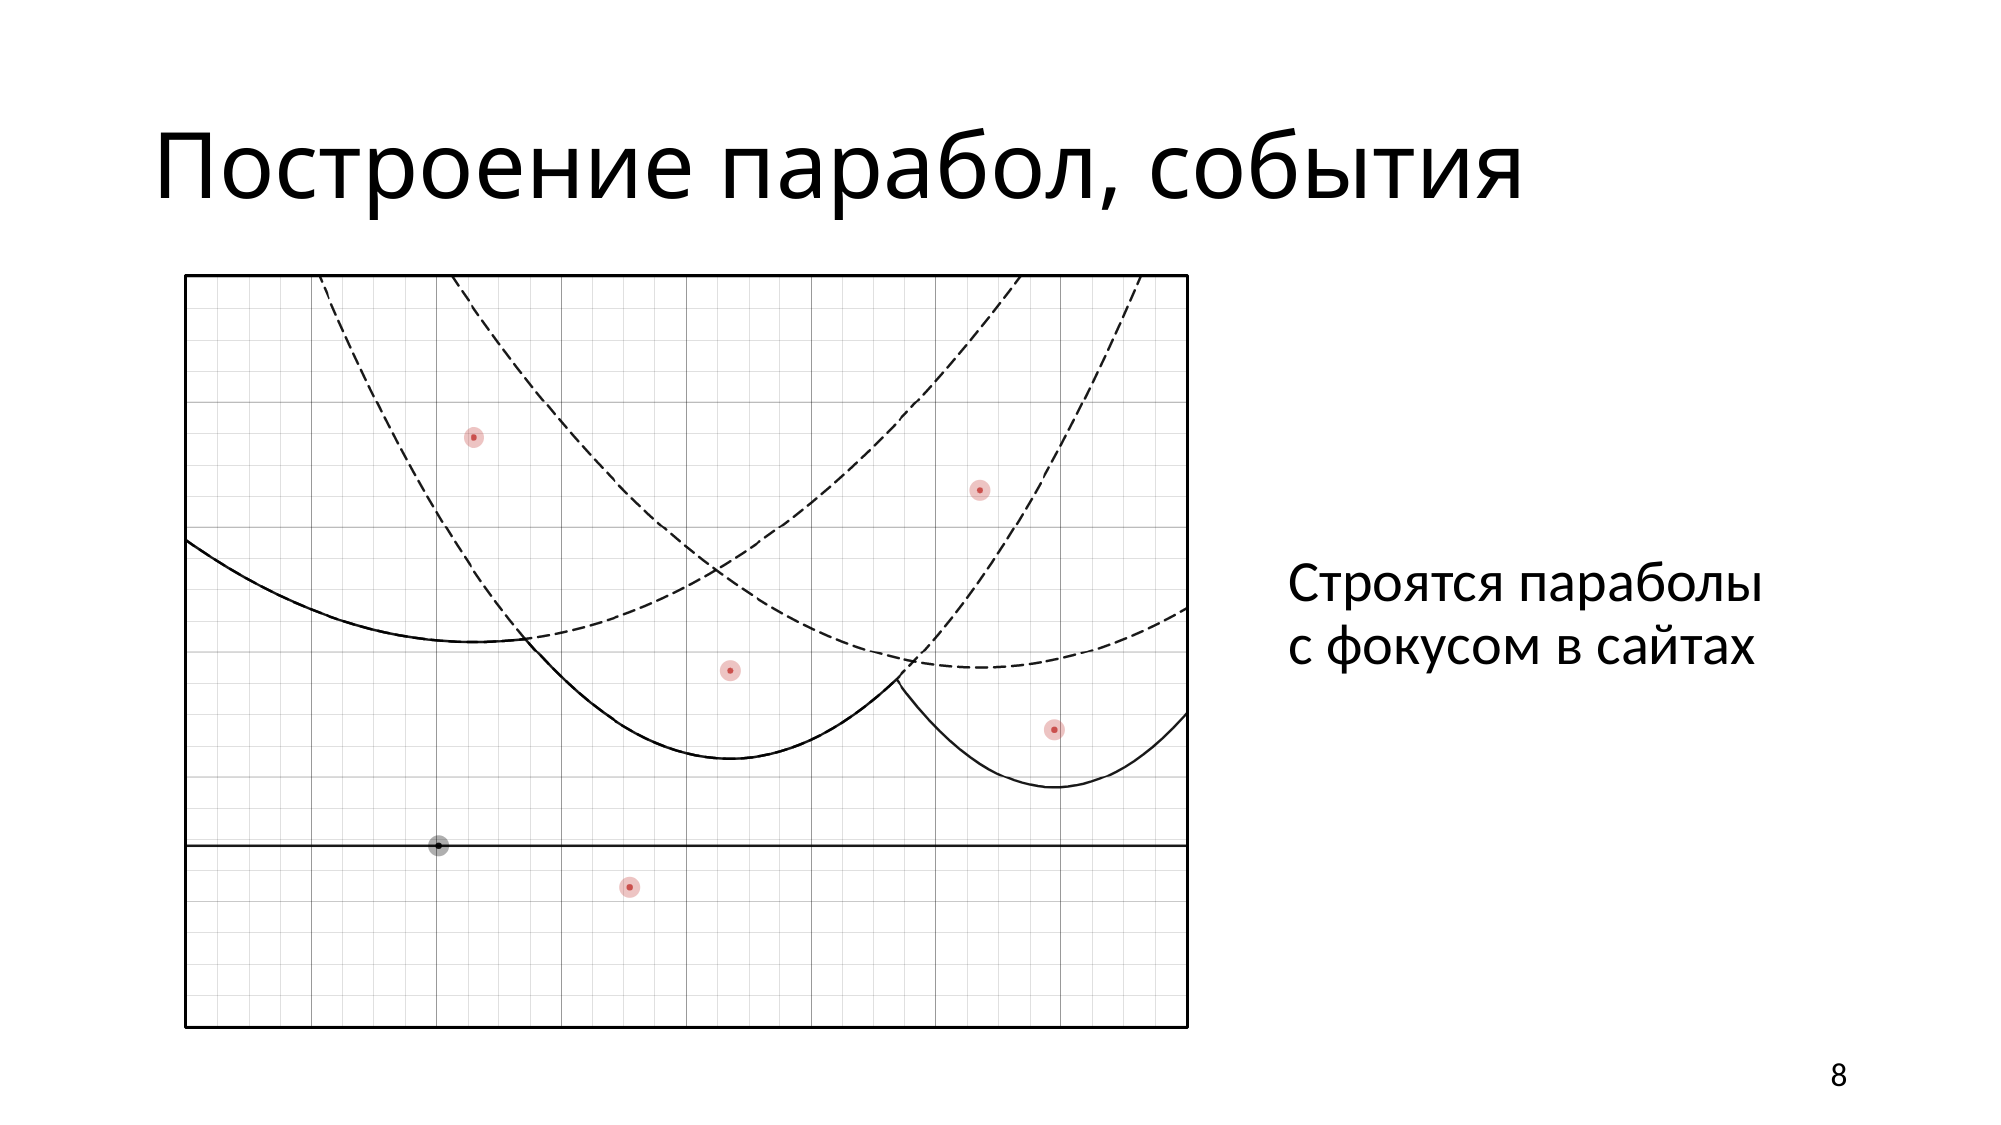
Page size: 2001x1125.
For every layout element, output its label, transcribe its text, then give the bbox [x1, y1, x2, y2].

title Построение парабол, события [137, 59, 1863, 278]
list Строятся параболы с фокусом в сайтах [1273, 543, 1814, 707]
slide_number 8 [1412, 1042, 1863, 1103]
picture [186, 277, 1187, 1026]
